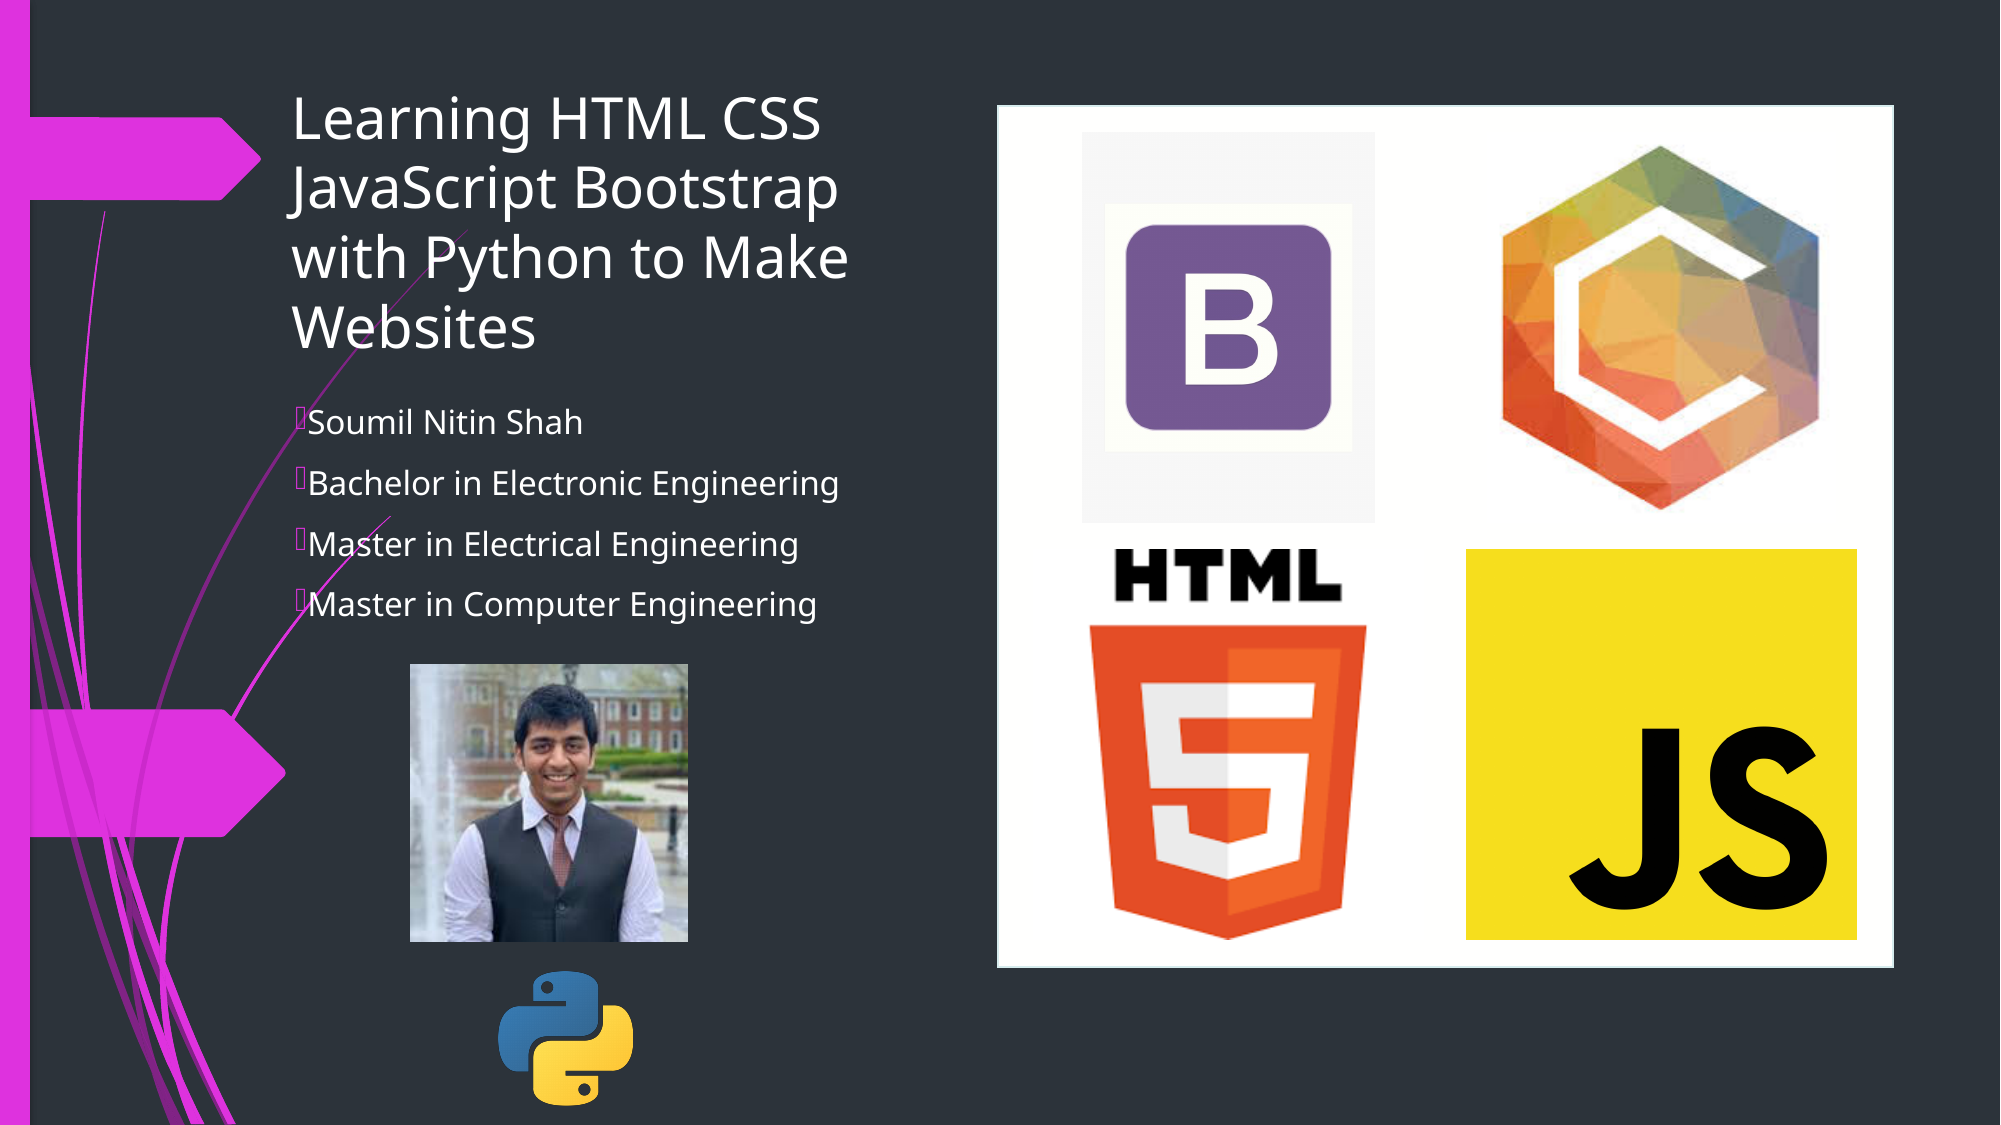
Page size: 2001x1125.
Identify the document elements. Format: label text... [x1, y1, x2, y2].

picture [1466, 549, 1857, 940]
picture [1487, 132, 1836, 524]
subtitle Soumil Nitin Shah Bachelor in Electronic Engineering Master in Electrical Engineering Master in Computer Engineering [472, 393, 960, 1014]
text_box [4, 0, 392, 1125]
picture [1081, 132, 1375, 524]
text_box [997, 105, 1894, 968]
picture [498, 971, 634, 1106]
picture [410, 664, 689, 943]
picture [1032, 549, 1424, 940]
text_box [395, 37, 468, 1125]
title Learning HTML CSS JavaScript Bootstrap with Python to Make Websites [472, 73, 956, 368]
